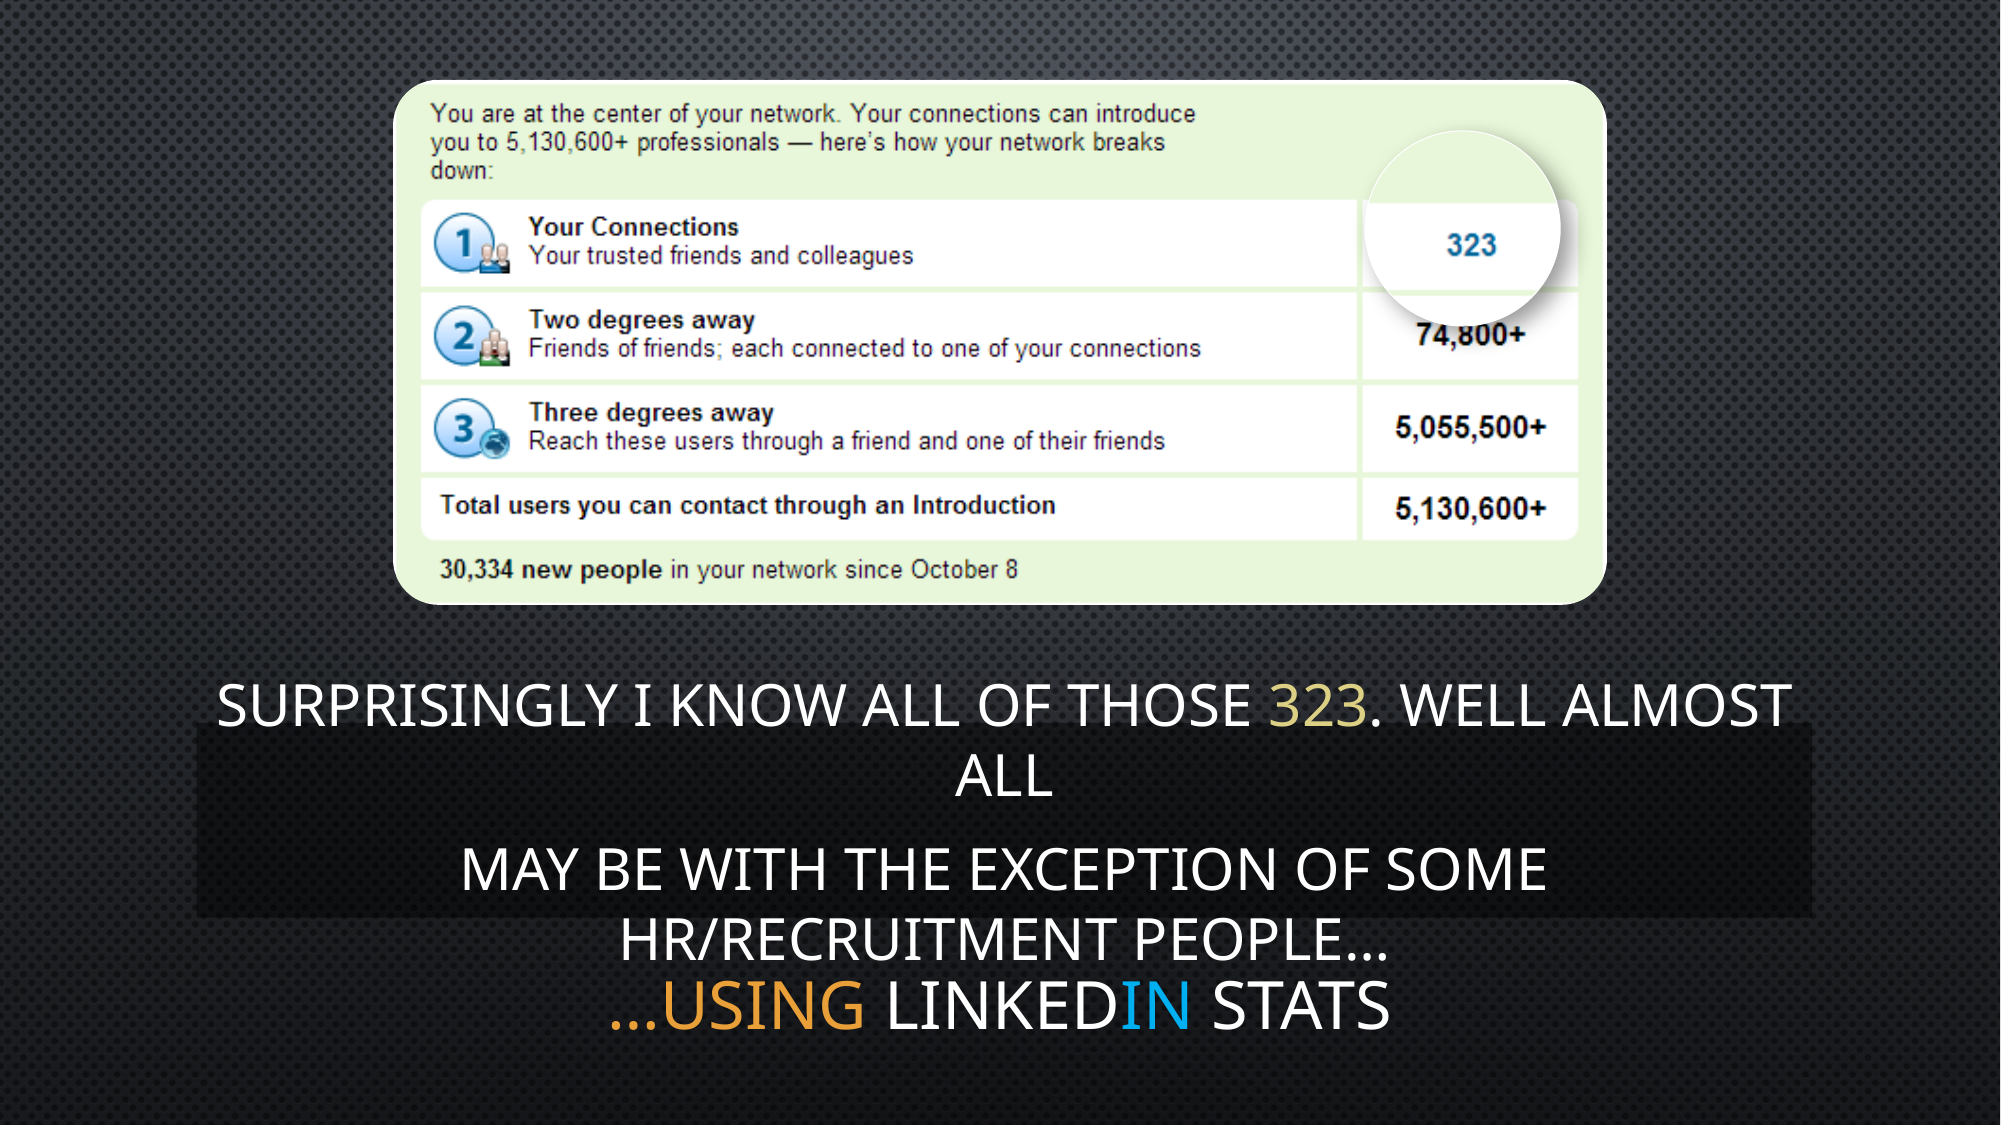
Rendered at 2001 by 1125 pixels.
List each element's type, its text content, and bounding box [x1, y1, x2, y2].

title …using LinkedIn stats [287, 918, 1713, 1051]
picture [392, 79, 1608, 605]
text_box Surprisingly I know all of those 323. Well almost all May be with the exception of some HR/recruitment people… [196, 722, 1813, 918]
